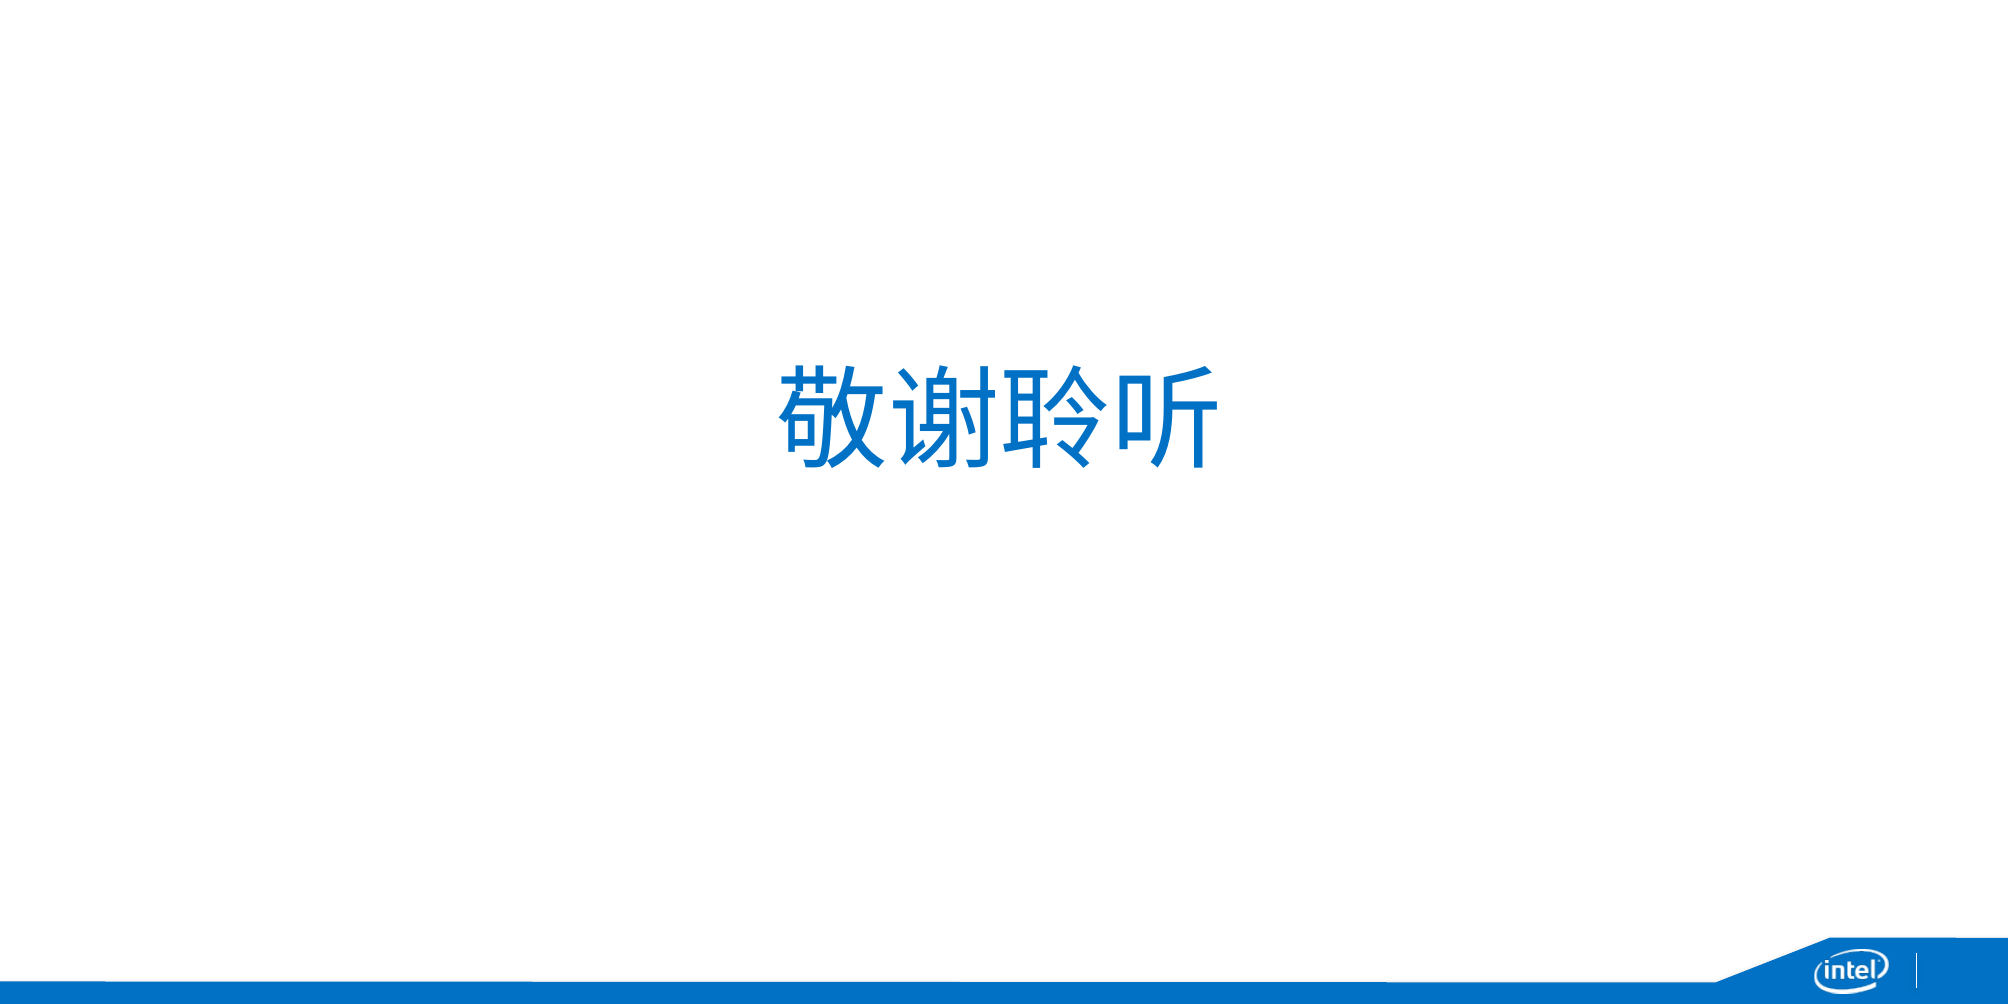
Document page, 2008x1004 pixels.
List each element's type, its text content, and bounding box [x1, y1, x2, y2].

title 敬谢聆听 [230, 347, 1770, 542]
picture [1814, 949, 1893, 994]
